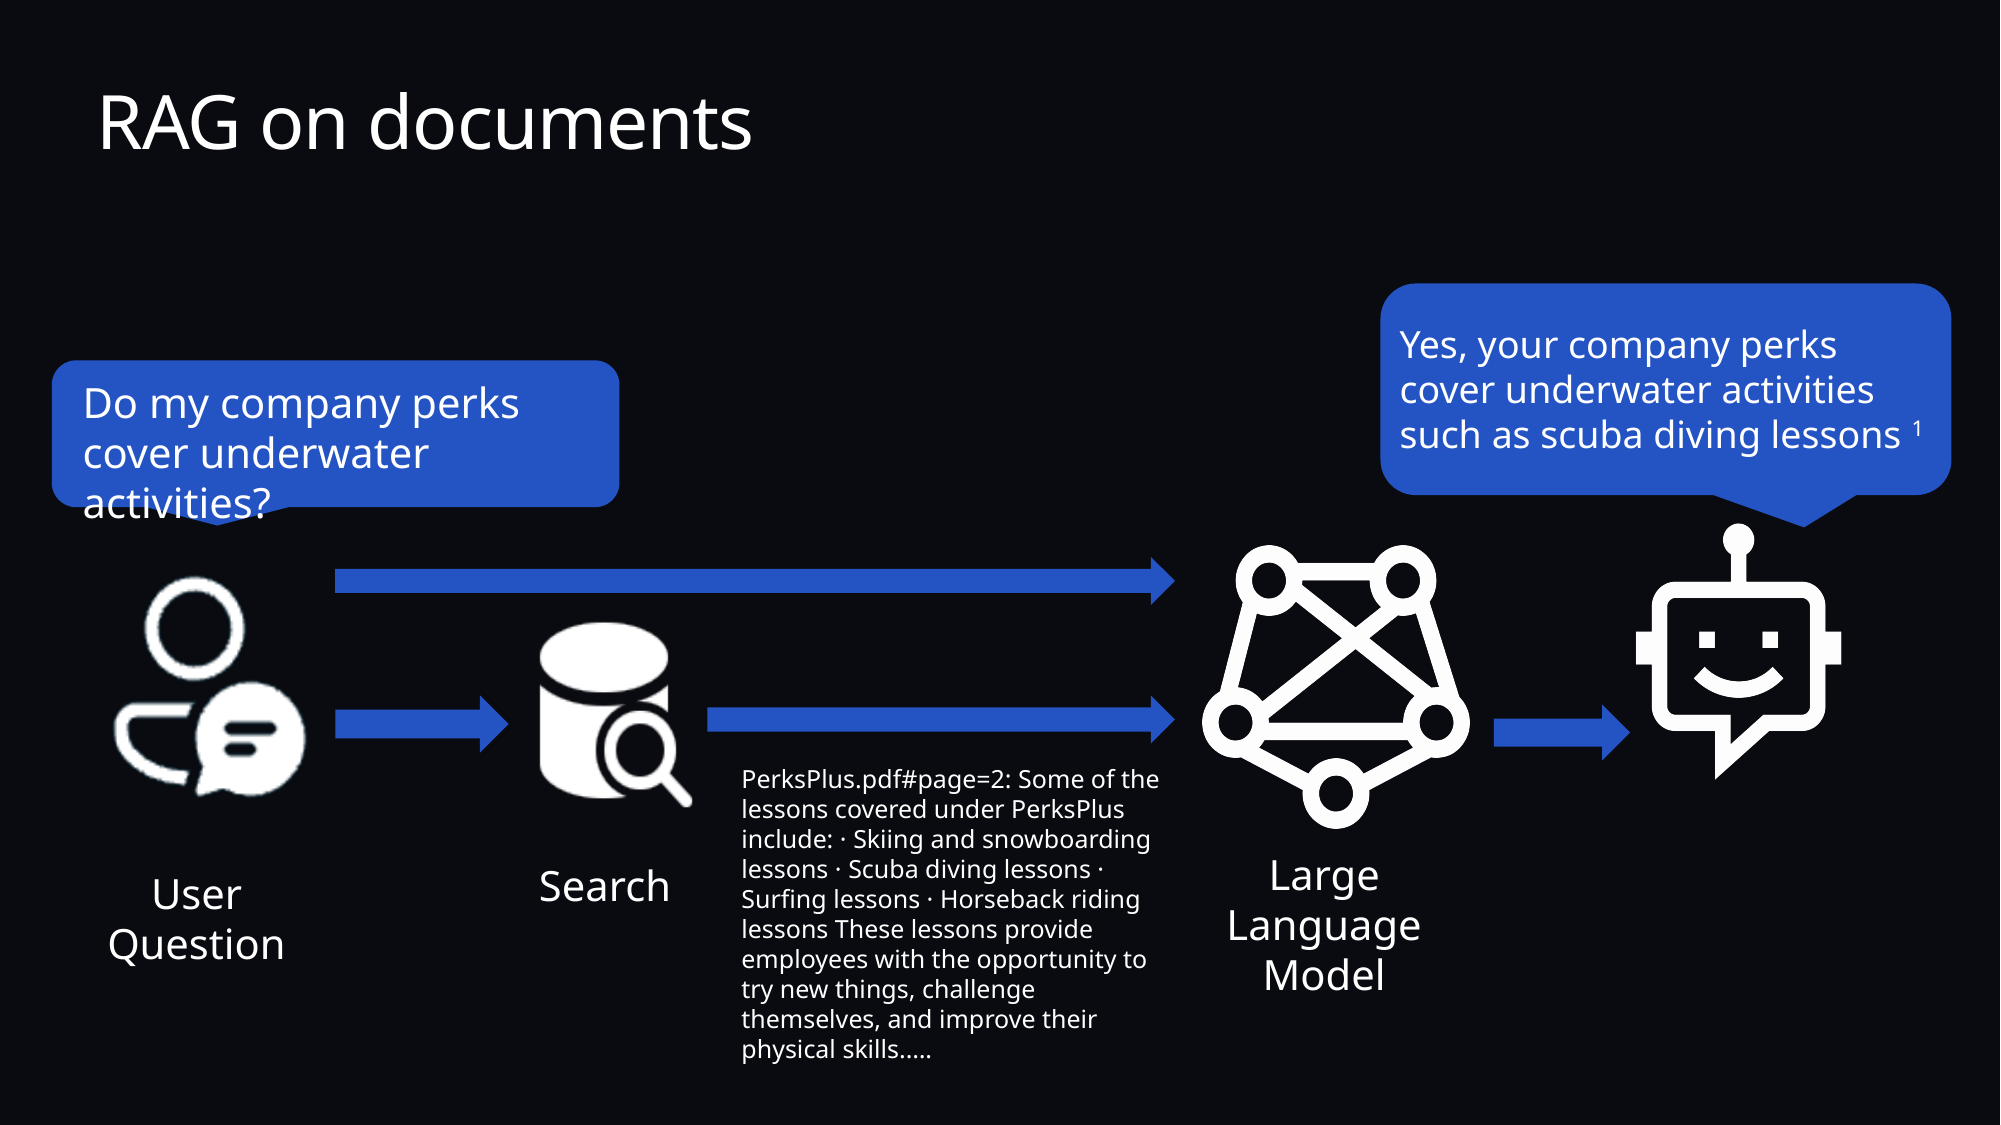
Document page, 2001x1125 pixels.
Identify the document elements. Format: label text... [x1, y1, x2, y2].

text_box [334, 545, 1472, 1069]
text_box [1380, 283, 1952, 782]
title RAG on documents [96, 75, 1904, 166]
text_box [28, 360, 620, 1027]
